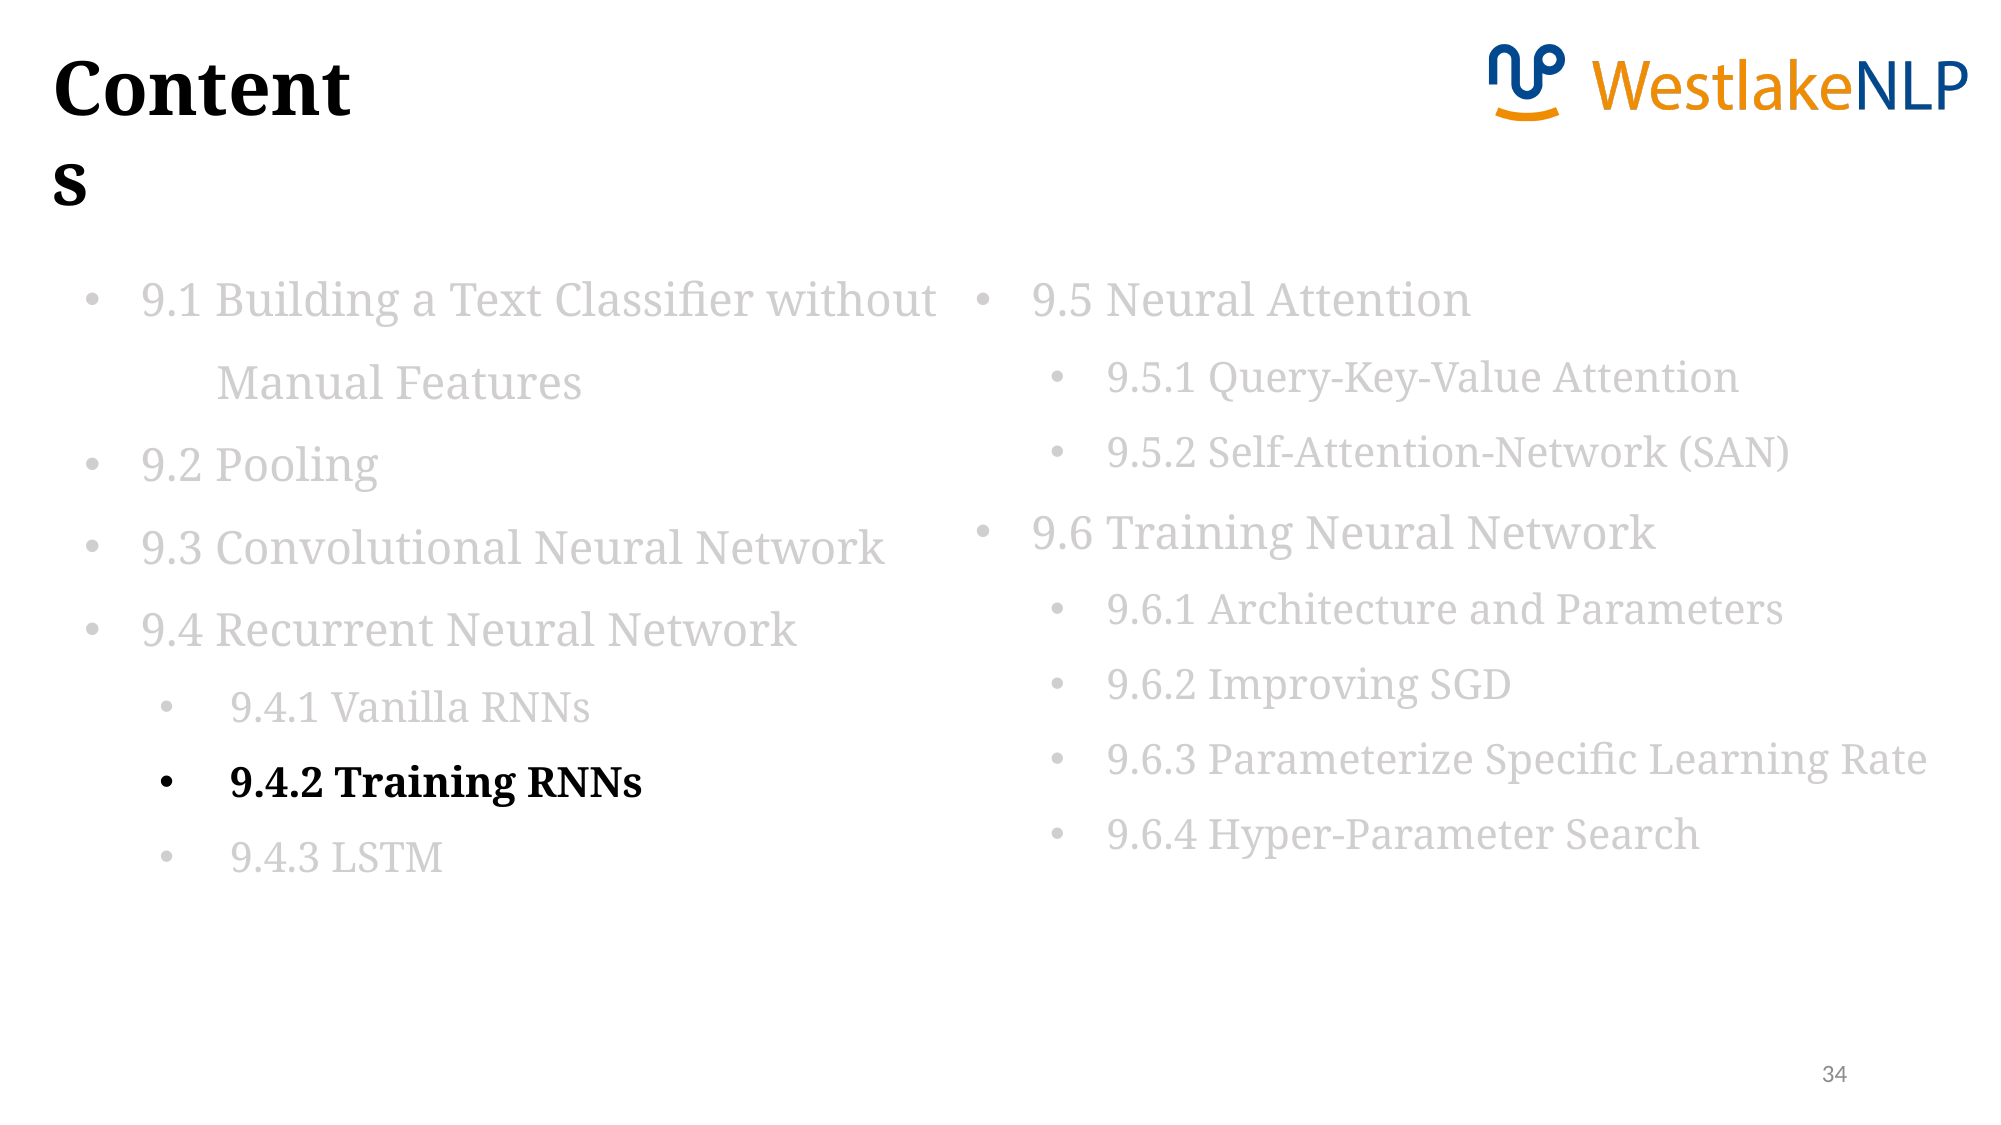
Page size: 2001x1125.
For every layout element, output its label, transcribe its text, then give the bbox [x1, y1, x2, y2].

text_box 9.1 Building a Text Classifier without Manual Features 9.2 Pooling 9.3 Convolutional Neural Network 9.4 Recurrent Neural Network 9.4.1 Vanilla RNNs 9.4.2 Training RNNs 9.4.3 LSTM [69, 236, 1036, 889]
text_box 9.5 Neural Attention 9.5.1 Query-Key-Value Attention 9.5.2 Self-Attention-Network (SAN) 9.6 Training Neural Network 9.6.1 Architecture and Parameters 9.6.2 Improving SGD 9.6.3 Parameterize Specific Learning Rate 9.6.4 Hyper-Parameter Search [960, 236, 1944, 866]
text_box Contents [37, 32, 402, 228]
picture [1459, 0, 2000, 170]
slide_number 34 [1412, 1042, 1863, 1103]
